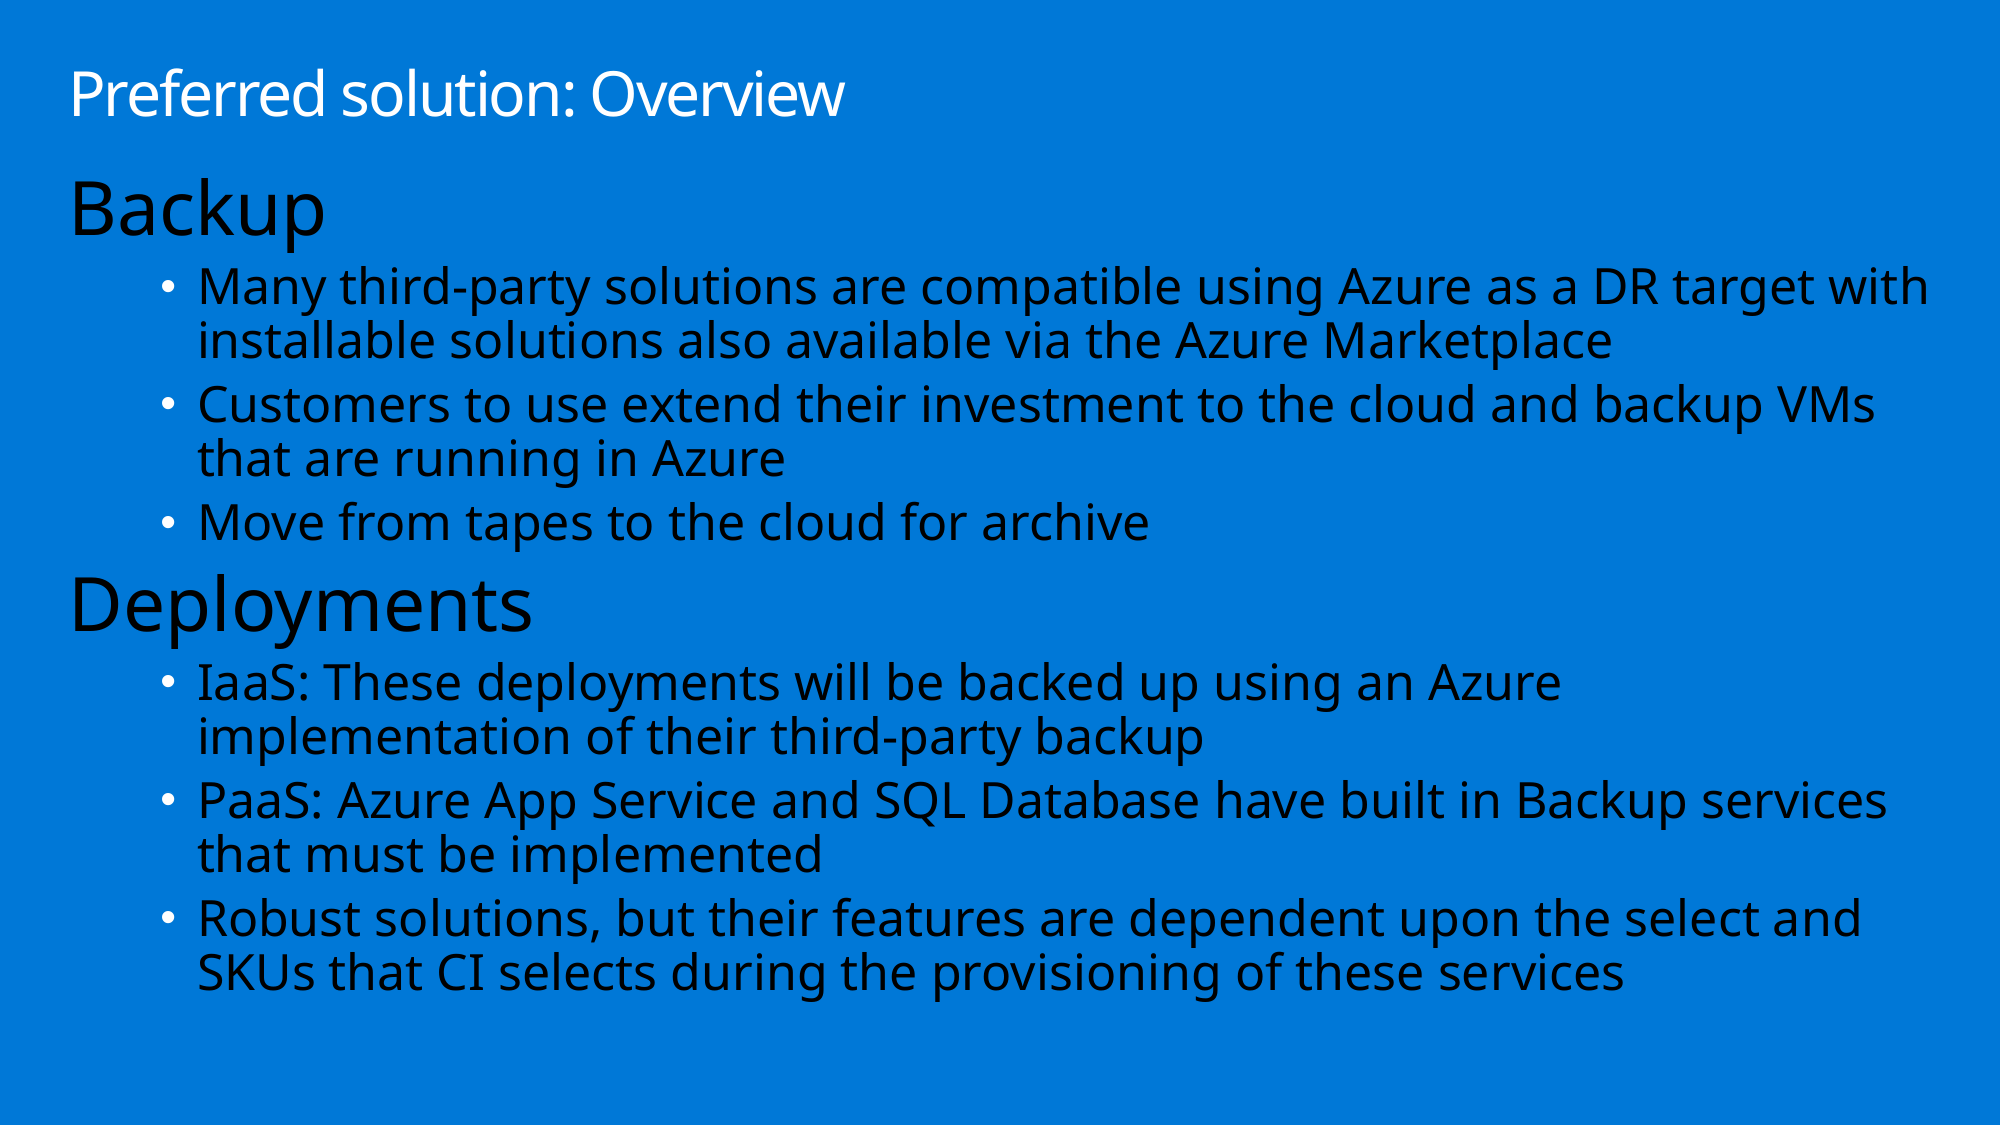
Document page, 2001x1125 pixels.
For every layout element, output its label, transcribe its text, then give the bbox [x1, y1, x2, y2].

list Backup Many third-party solutions are compatible using Azure as a DR target with installable solutions also available via the Azure Marketplace Customers to use extend their investment to the cloud and backup VMs that are running in Azure Move from tapes to the cloud for archive Deployments IaaS: These deployments will be backed up using an Azure implementation of their third-party backup PaaS: Azure App Service and SQL Database have built in Backup services that must be implemented Robust solutions, but their features are dependent upon the select and SKUs that CI selects during the provisioning of these services [44, 155, 1957, 1041]
title Preferred solution: Overview [44, 47, 1957, 155]
